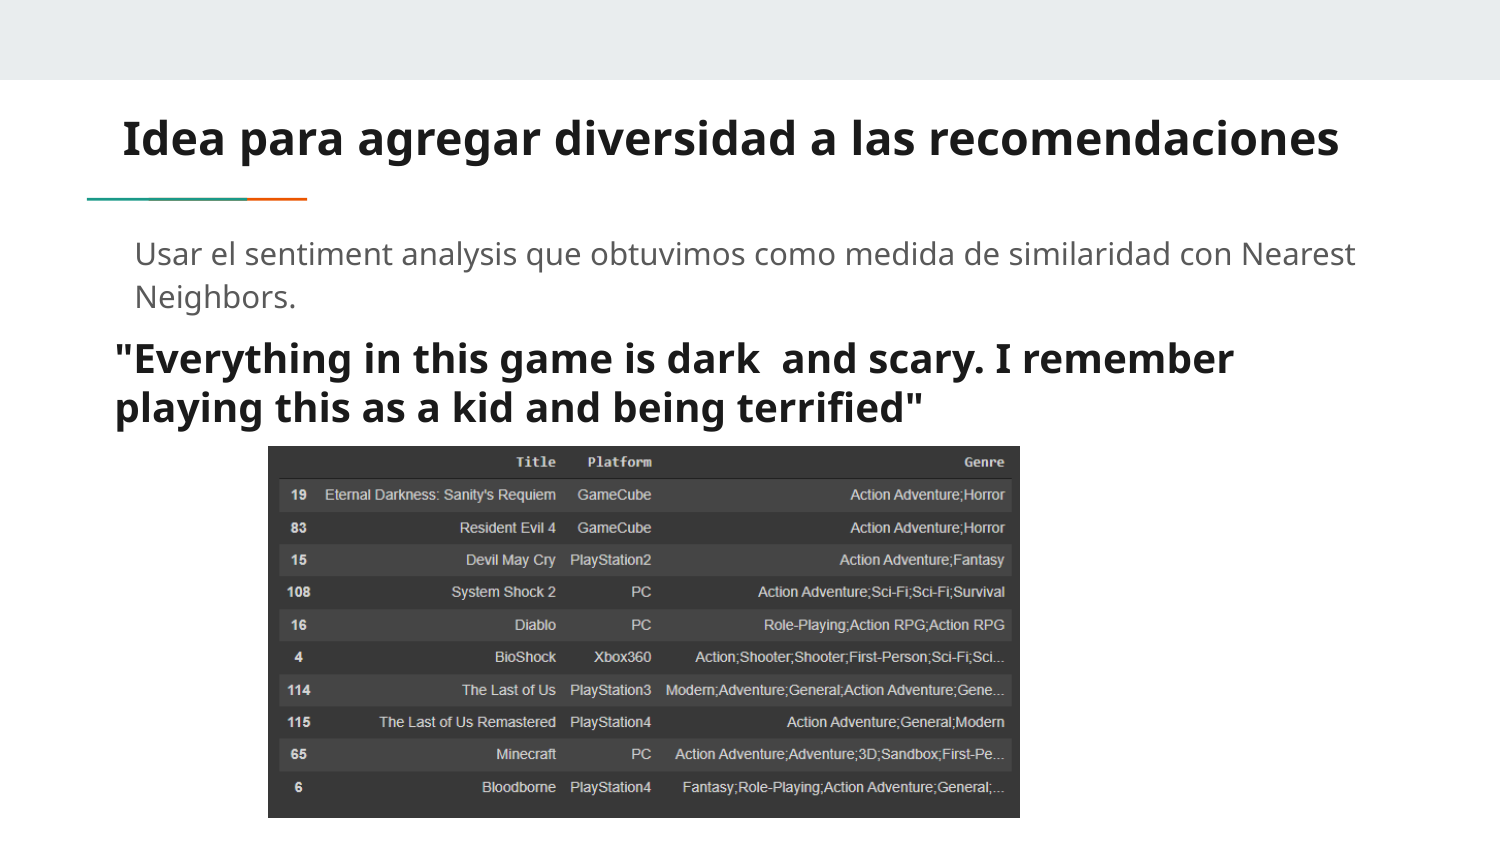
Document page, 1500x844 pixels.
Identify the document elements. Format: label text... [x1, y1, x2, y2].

title Idea para agregar diversidad a las recomendaciones [107, 94, 1370, 182]
picture [268, 446, 1020, 818]
title "Everything in this game is dark and scary. I remember playing this as a kid and being terrified" [99, 318, 1361, 407]
list Usar el sentiment analysis que obtuvimos como medida de similaridad con Nearest Neighbors. [119, 213, 1381, 585]
